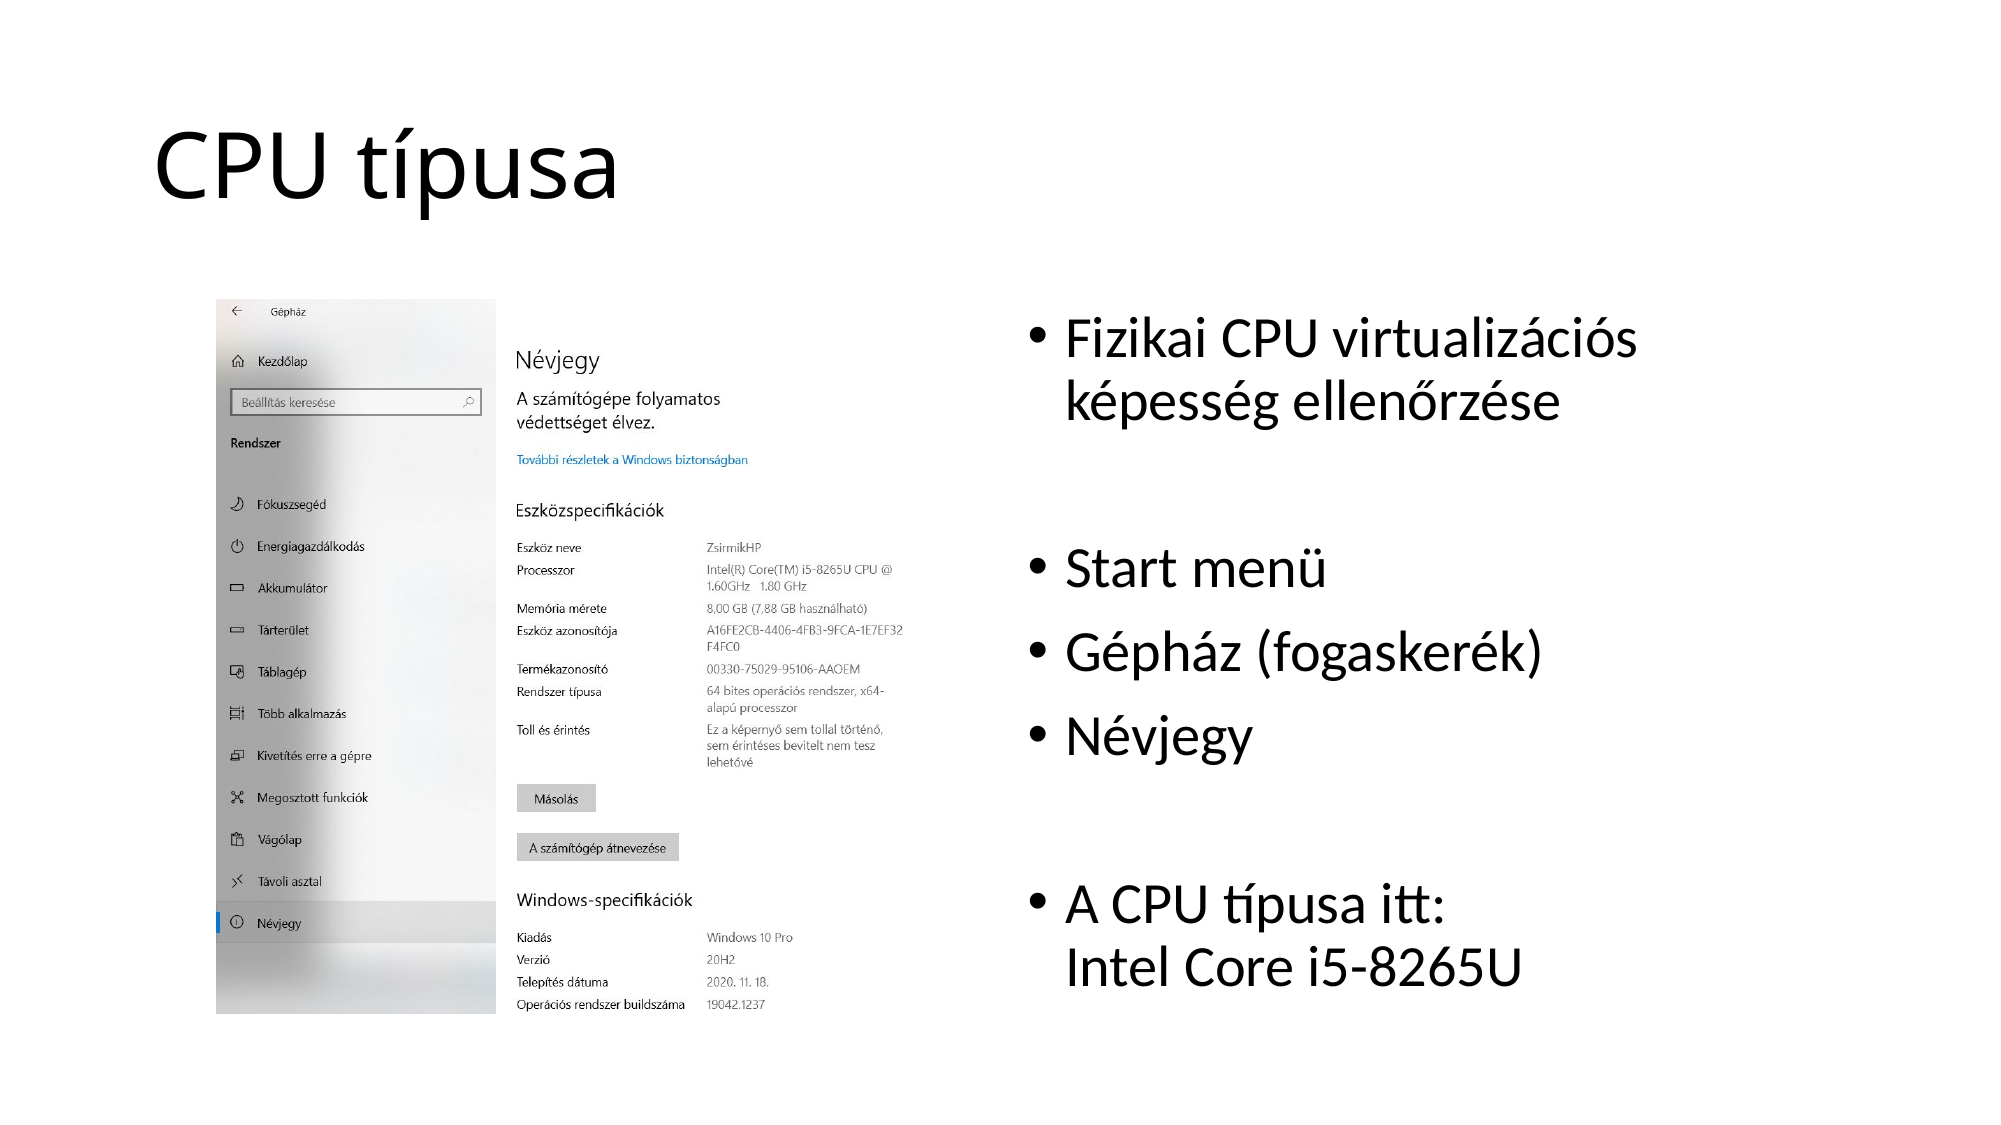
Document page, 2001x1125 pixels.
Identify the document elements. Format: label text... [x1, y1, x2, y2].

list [216, 299, 909, 1014]
title CPU típusa [137, 59, 1863, 278]
list Fizikai CPU virtualizációs képesség ellenőrzése Start menü Gépház (fogaskerék) Névjegy A CPU típusa itt: Intel Core i5-8265U [1012, 299, 1863, 1014]
